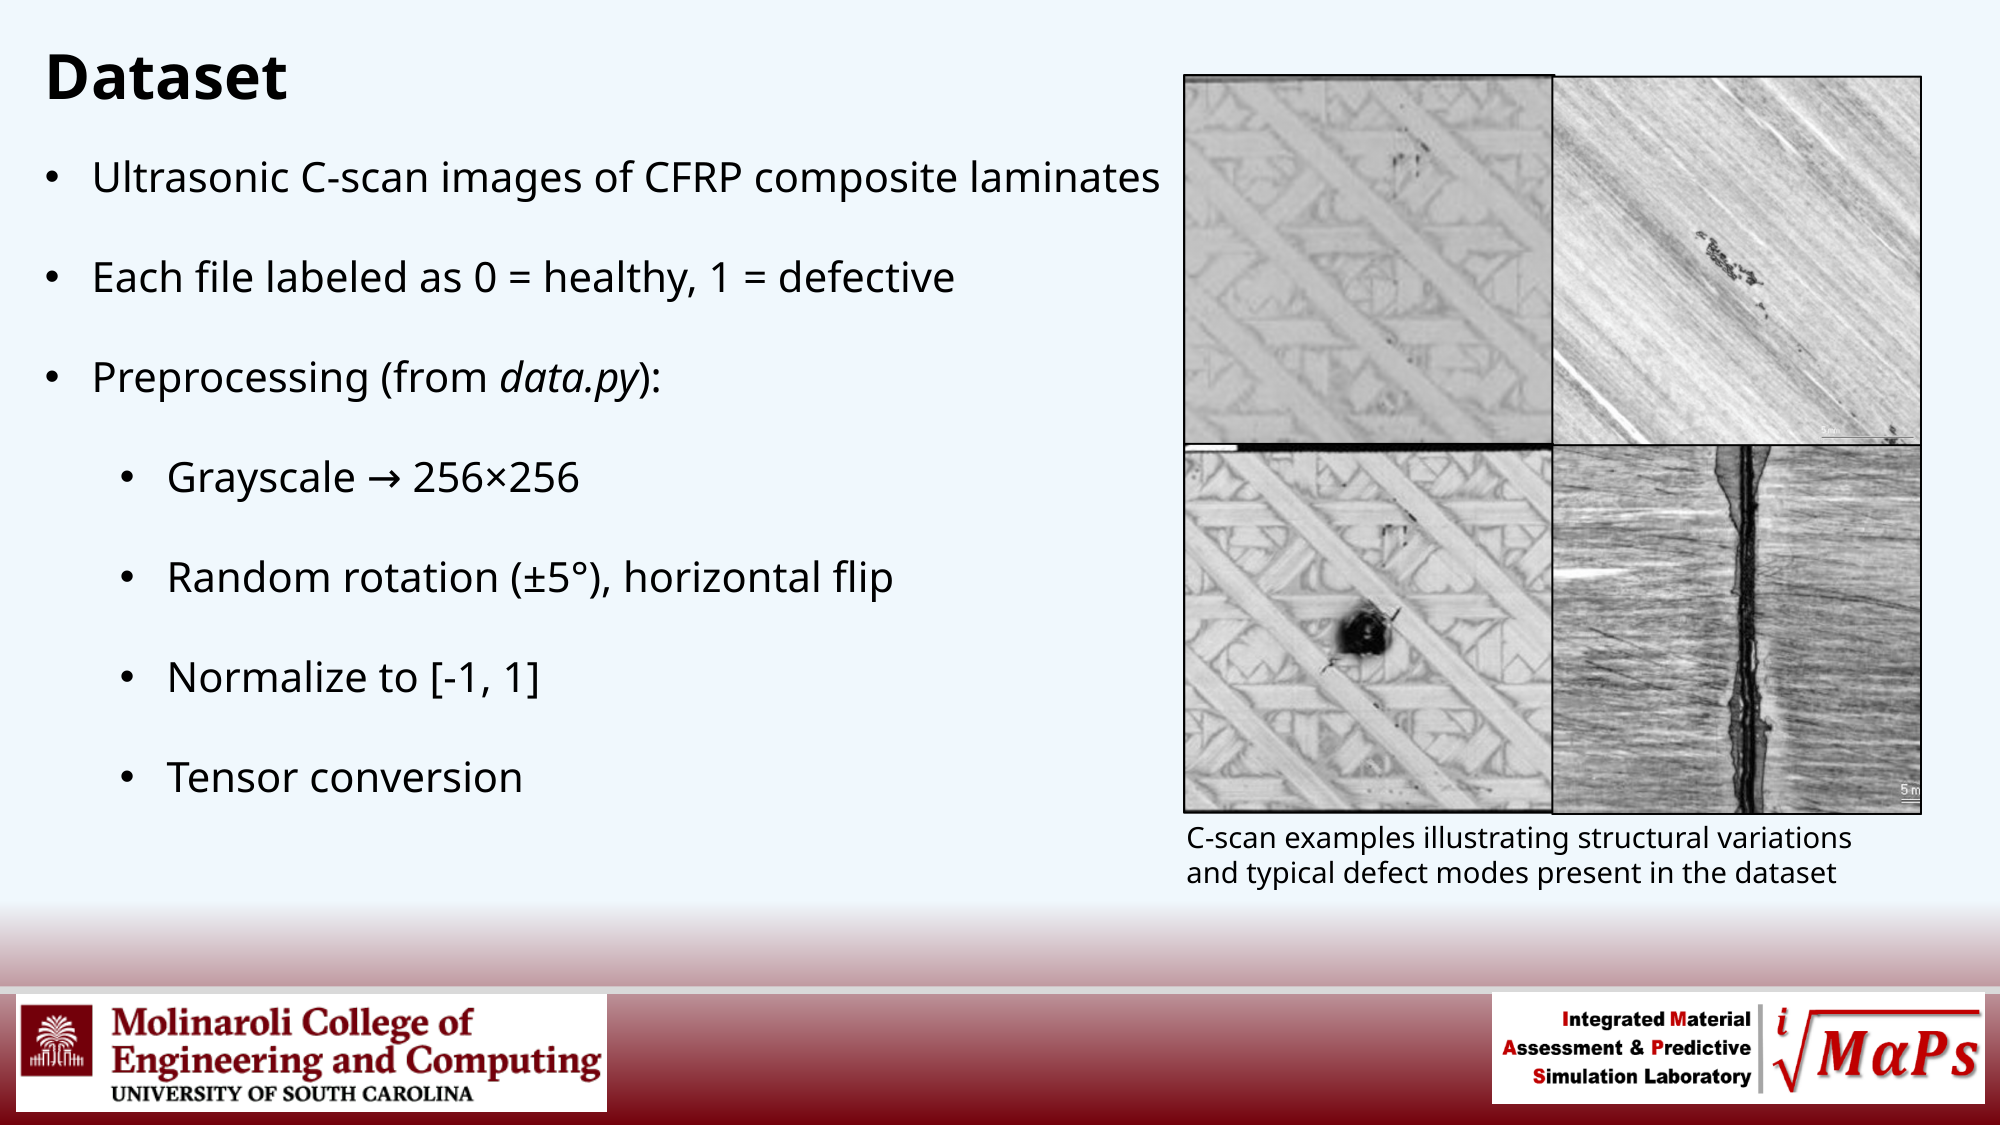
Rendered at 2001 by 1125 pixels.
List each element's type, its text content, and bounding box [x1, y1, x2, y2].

text_box Dataset [30, 29, 1925, 120]
text_box C-scan examples illustrating structural variations and typical defect modes present in the dataset [1171, 812, 1910, 897]
picture [15, 994, 608, 1113]
picture [1492, 992, 1985, 1104]
text_box Ultrasonic C-scan images of CFRP composite laminates Each file labeled as 0 = healthy, 1 = defective Preprocessing (from data.py): Grayscale → 256×256 Random rotation (±5°), horizontal flip Normalize to [-1, 1] Tensor conversion [30, 143, 1182, 809]
picture [1182, 74, 1923, 815]
